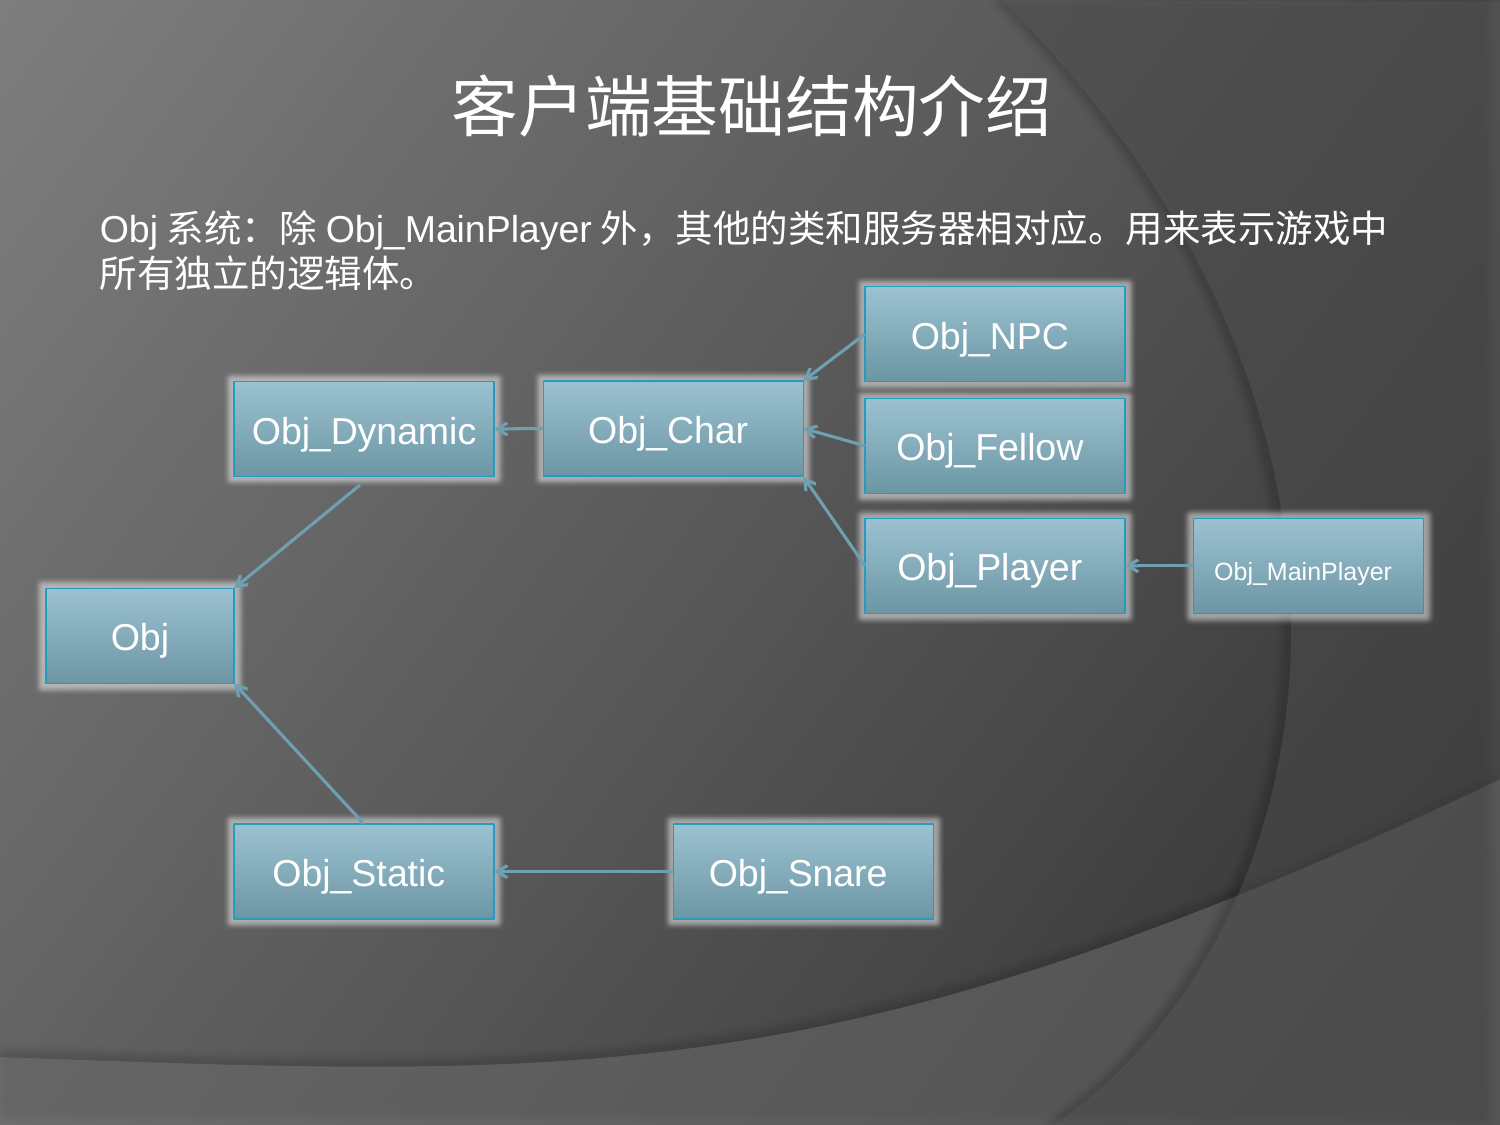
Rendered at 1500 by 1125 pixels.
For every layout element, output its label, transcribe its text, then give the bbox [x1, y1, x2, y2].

text_box Obj_Player [864, 518, 1126, 614]
text_box Obj_NPC [864, 286, 1126, 382]
text_box Obj_MainPlayer [1193, 518, 1424, 614]
text_box Obj [45, 588, 235, 684]
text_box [233, 484, 361, 589]
text_box Obj_Static [233, 823, 495, 920]
text_box Obj_Snare [673, 823, 934, 920]
text_box Obj_Fellow [864, 398, 1126, 494]
text_box Obj系统：除Obj_MainPlayer外，其他的类和服务器相对应。用来表示游戏中所有独立的逻辑体。 [84, 198, 1424, 303]
text_box Obj_Dynamic [233, 381, 495, 477]
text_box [233, 683, 365, 825]
subtitle 客户端基础结构介绍 [216, 50, 1280, 160]
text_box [803, 333, 866, 381]
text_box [803, 428, 866, 446]
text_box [803, 476, 866, 567]
text_box Obj_Char [543, 380, 804, 477]
